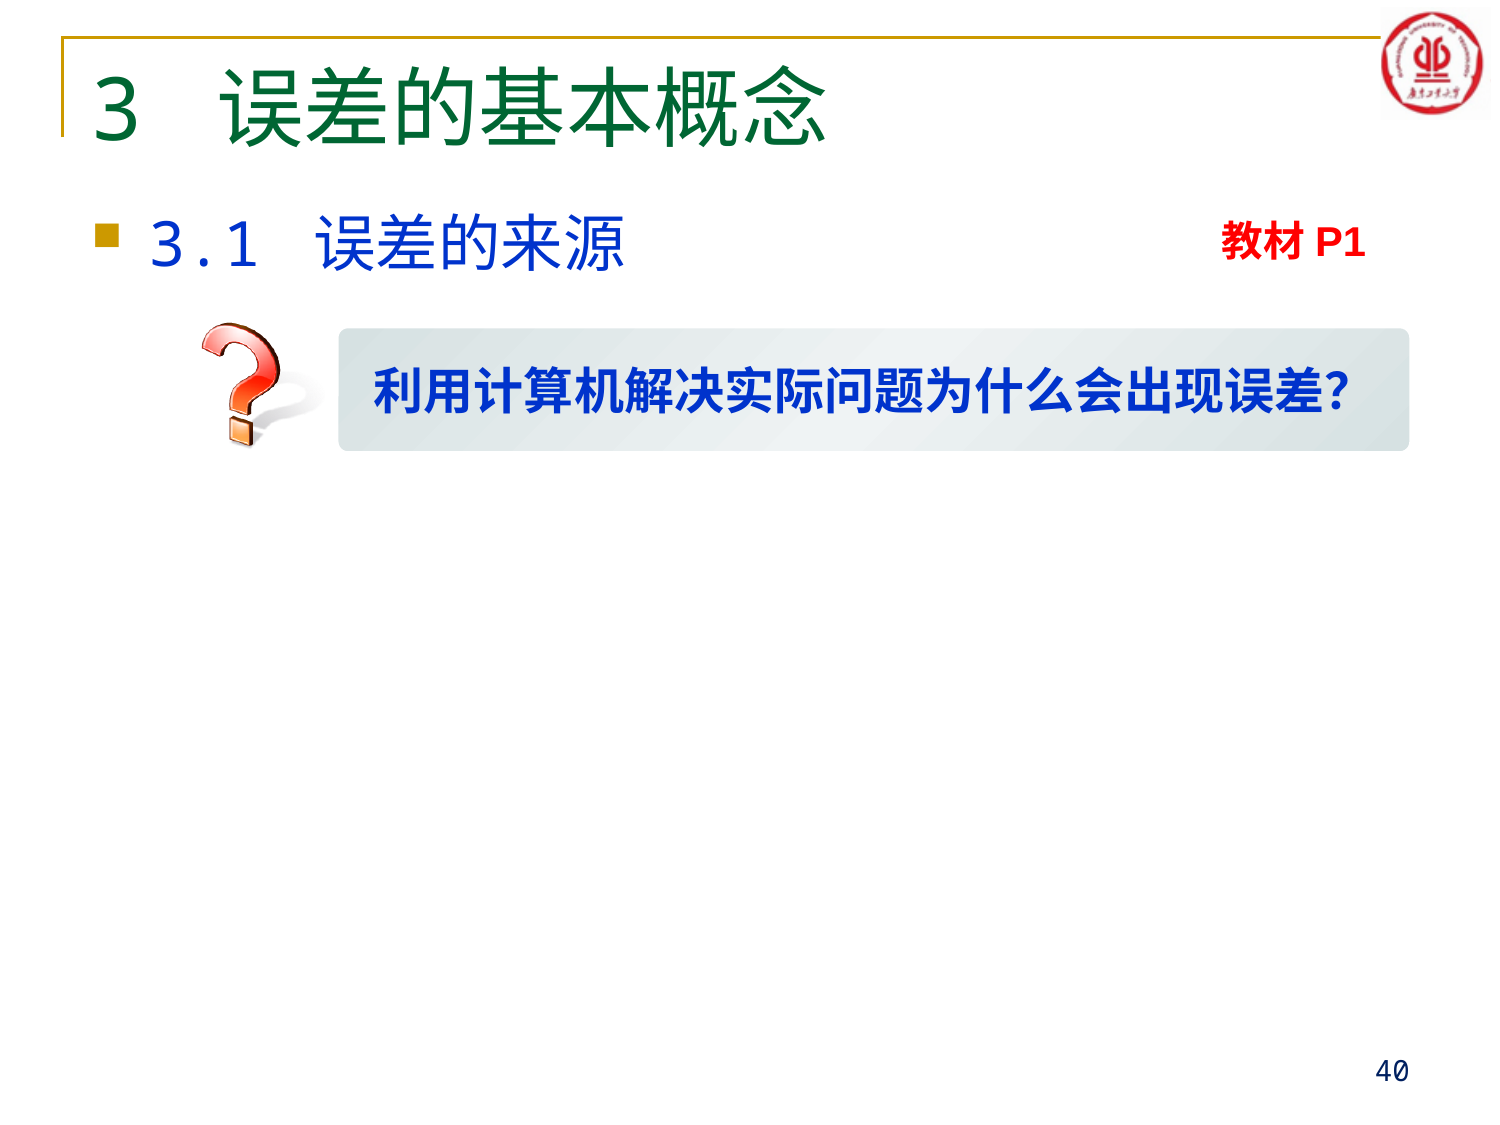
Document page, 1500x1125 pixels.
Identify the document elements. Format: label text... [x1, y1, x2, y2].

slide_number 40 [1074, 1024, 1425, 1100]
picture [182, 314, 325, 457]
text_box 利用计算机解决实际问题为什么会出现误差？ [336, 326, 1412, 454]
text_box 教材P1 [1206, 207, 1381, 273]
title 3 误差的基本概念 [75, 45, 1425, 233]
picture [1380, 7, 1491, 120]
list 3.1 误差的来源 [76, 196, 1427, 940]
